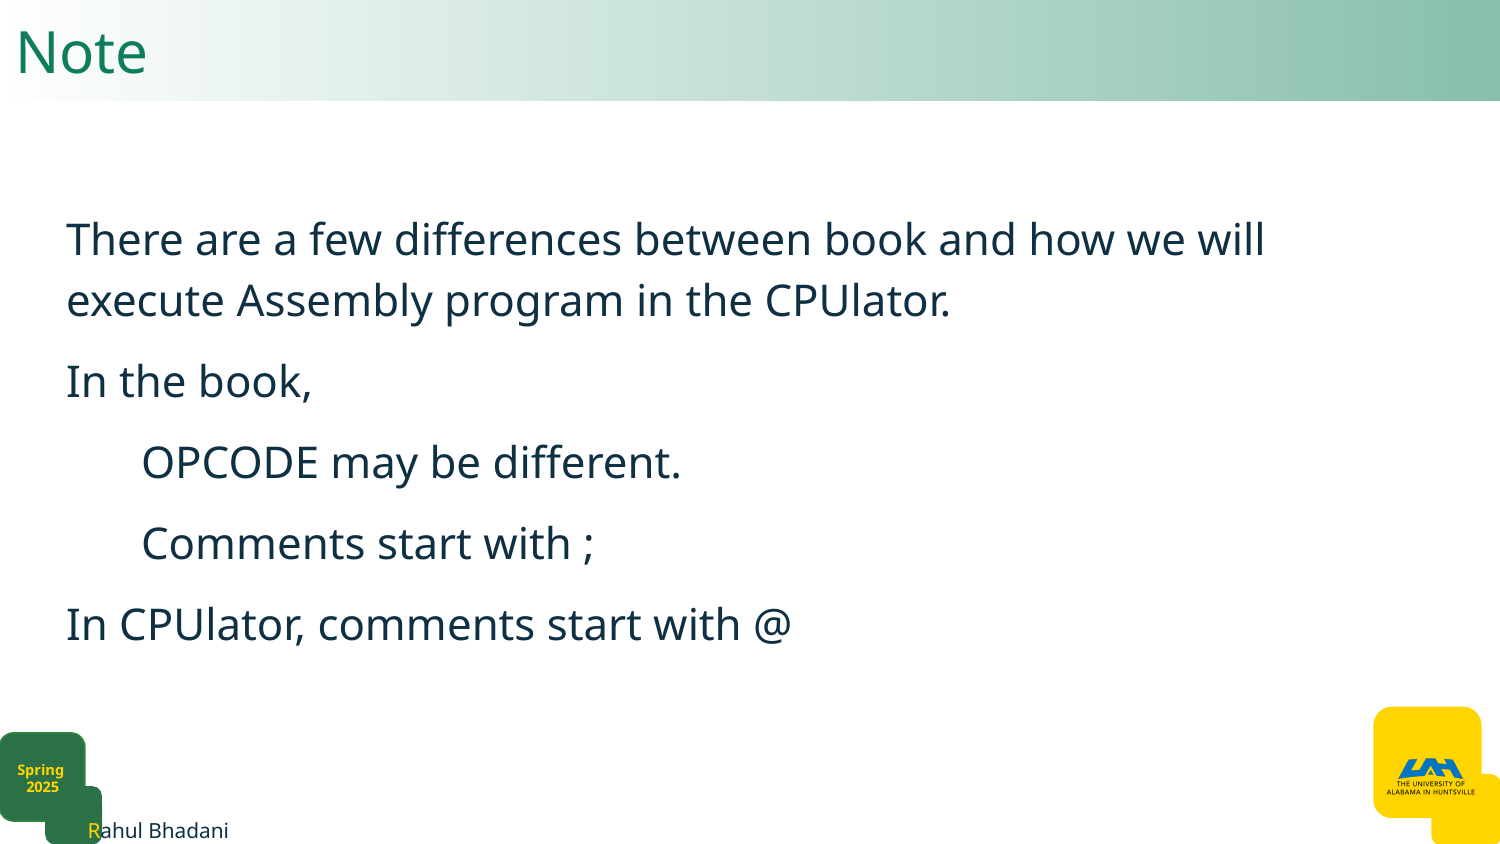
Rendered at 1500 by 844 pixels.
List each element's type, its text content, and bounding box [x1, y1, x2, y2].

picture [1386, 758, 1475, 795]
title Note [0, 0, 1500, 101]
list There are a few differences between book and how we will execute Assembly program in the CPUlator. In the book, OPCODE may be different. Comments start with ; In CPUlator, comments start with @ [51, 189, 1449, 750]
